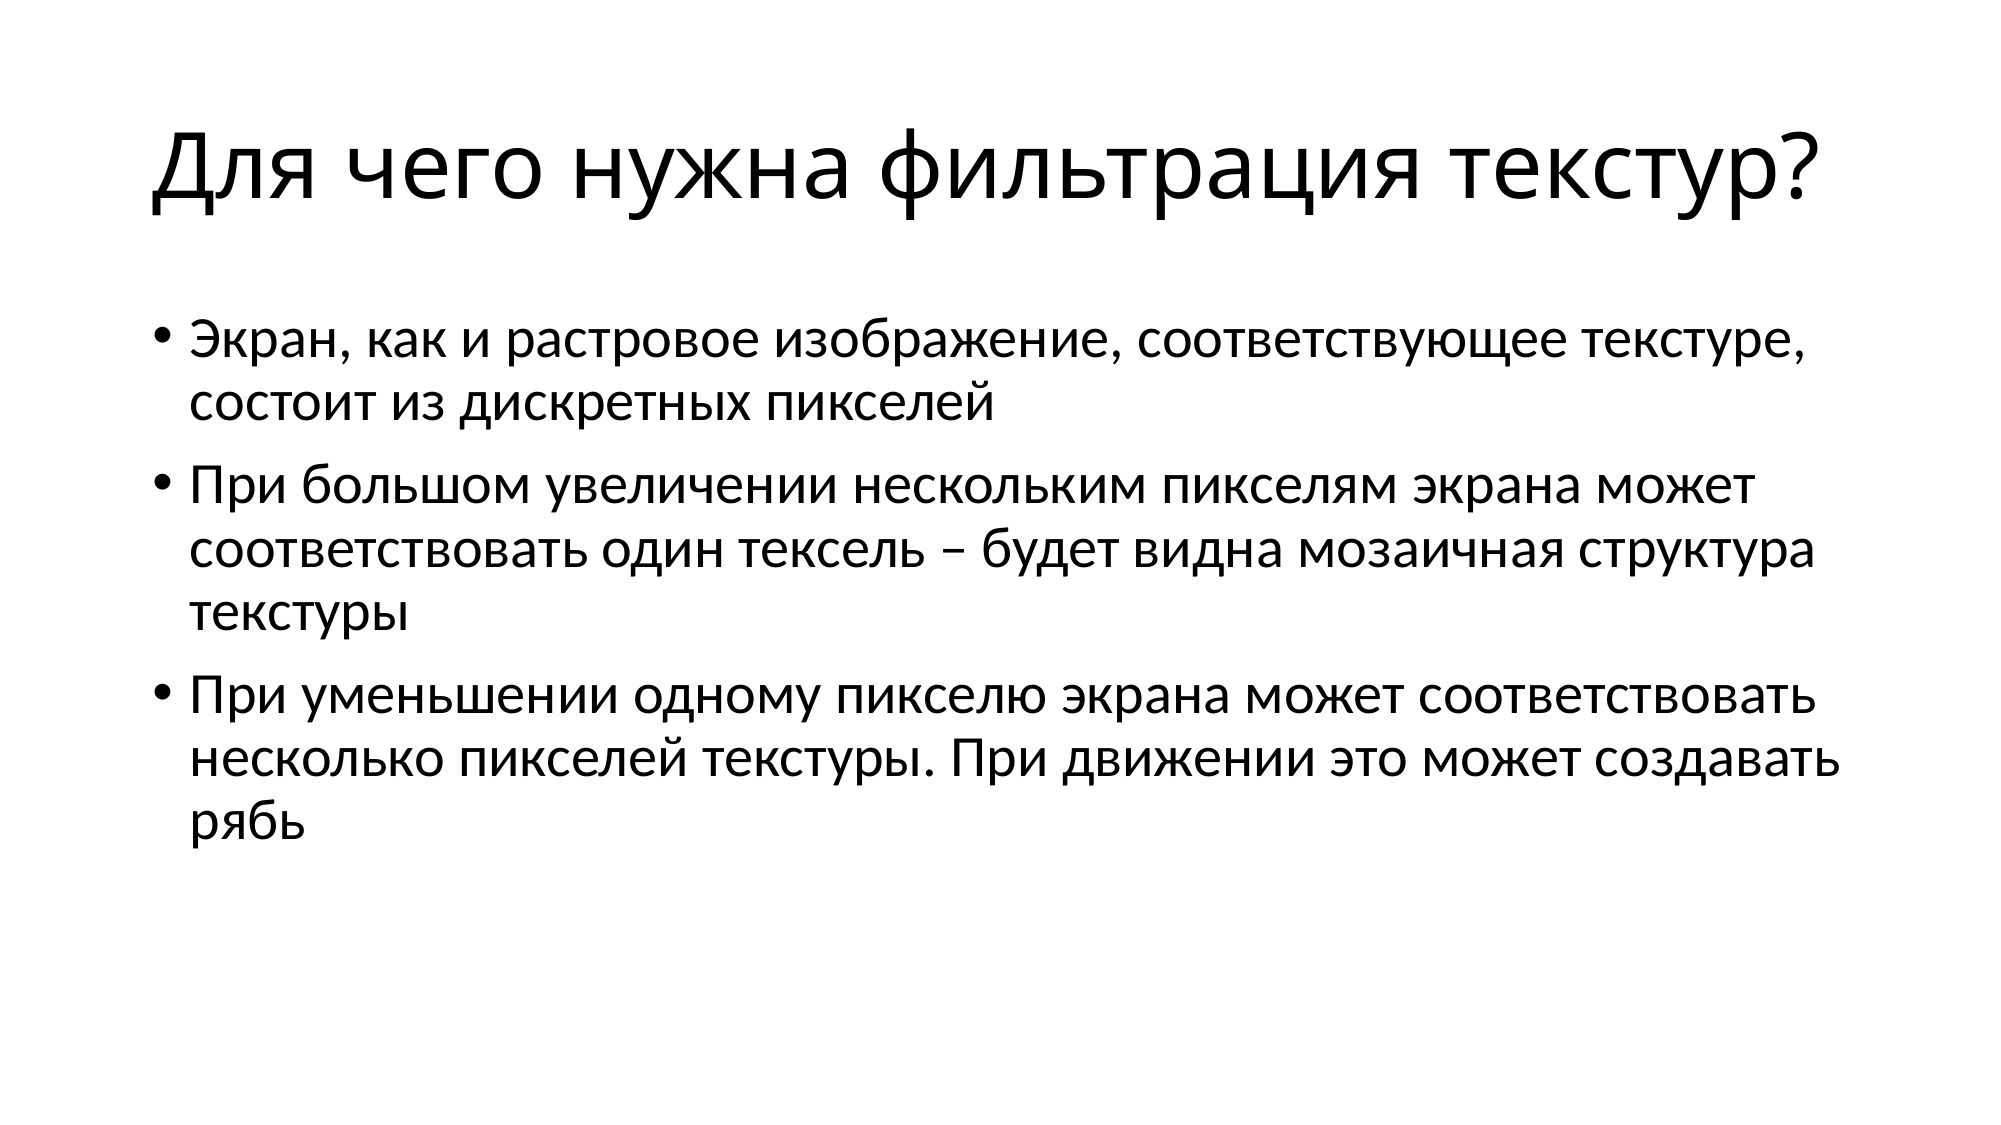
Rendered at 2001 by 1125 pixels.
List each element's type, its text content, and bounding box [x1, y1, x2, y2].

title Для чего нужна фильтрация текстур? [137, 59, 1863, 278]
list Экран, как и растровое изображение, соответствующее текстуре, состоит из дискретных пикселей При большом увеличении нескольким пикселям экрана может соответствовать один тексель – будет видна мозаичная структура текстуры При уменьшении одному пикселю экрана может соответствовать несколько пикселей текстуры. При движении это может создавать рябь [137, 299, 1863, 1014]
